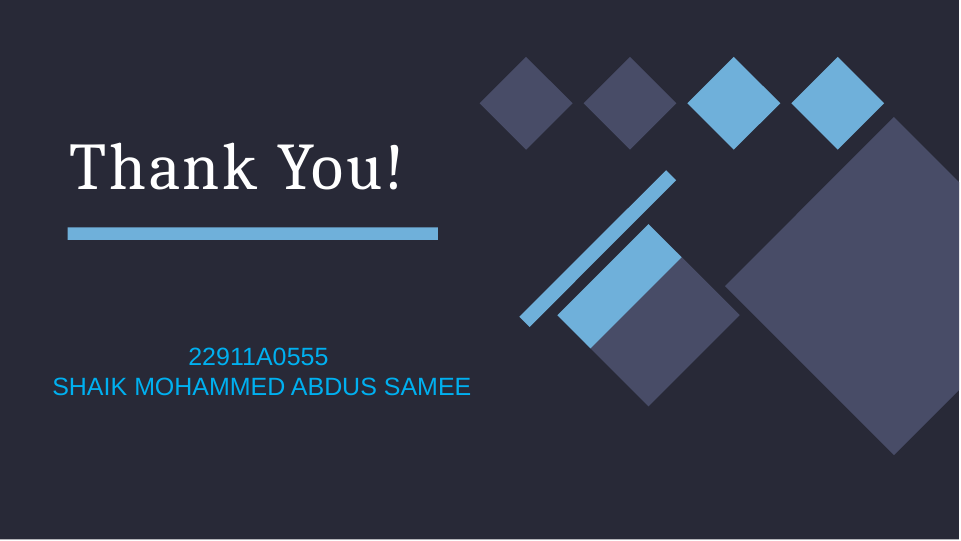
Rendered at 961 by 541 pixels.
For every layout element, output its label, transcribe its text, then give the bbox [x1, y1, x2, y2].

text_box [479, 56, 960, 456]
title Thank You! [67, 120, 428, 214]
text_box [67, 227, 438, 240]
text_box 22911A0555 SHAIK MOHAMMED ABDUS SAMEE [17, 332, 474, 438]
